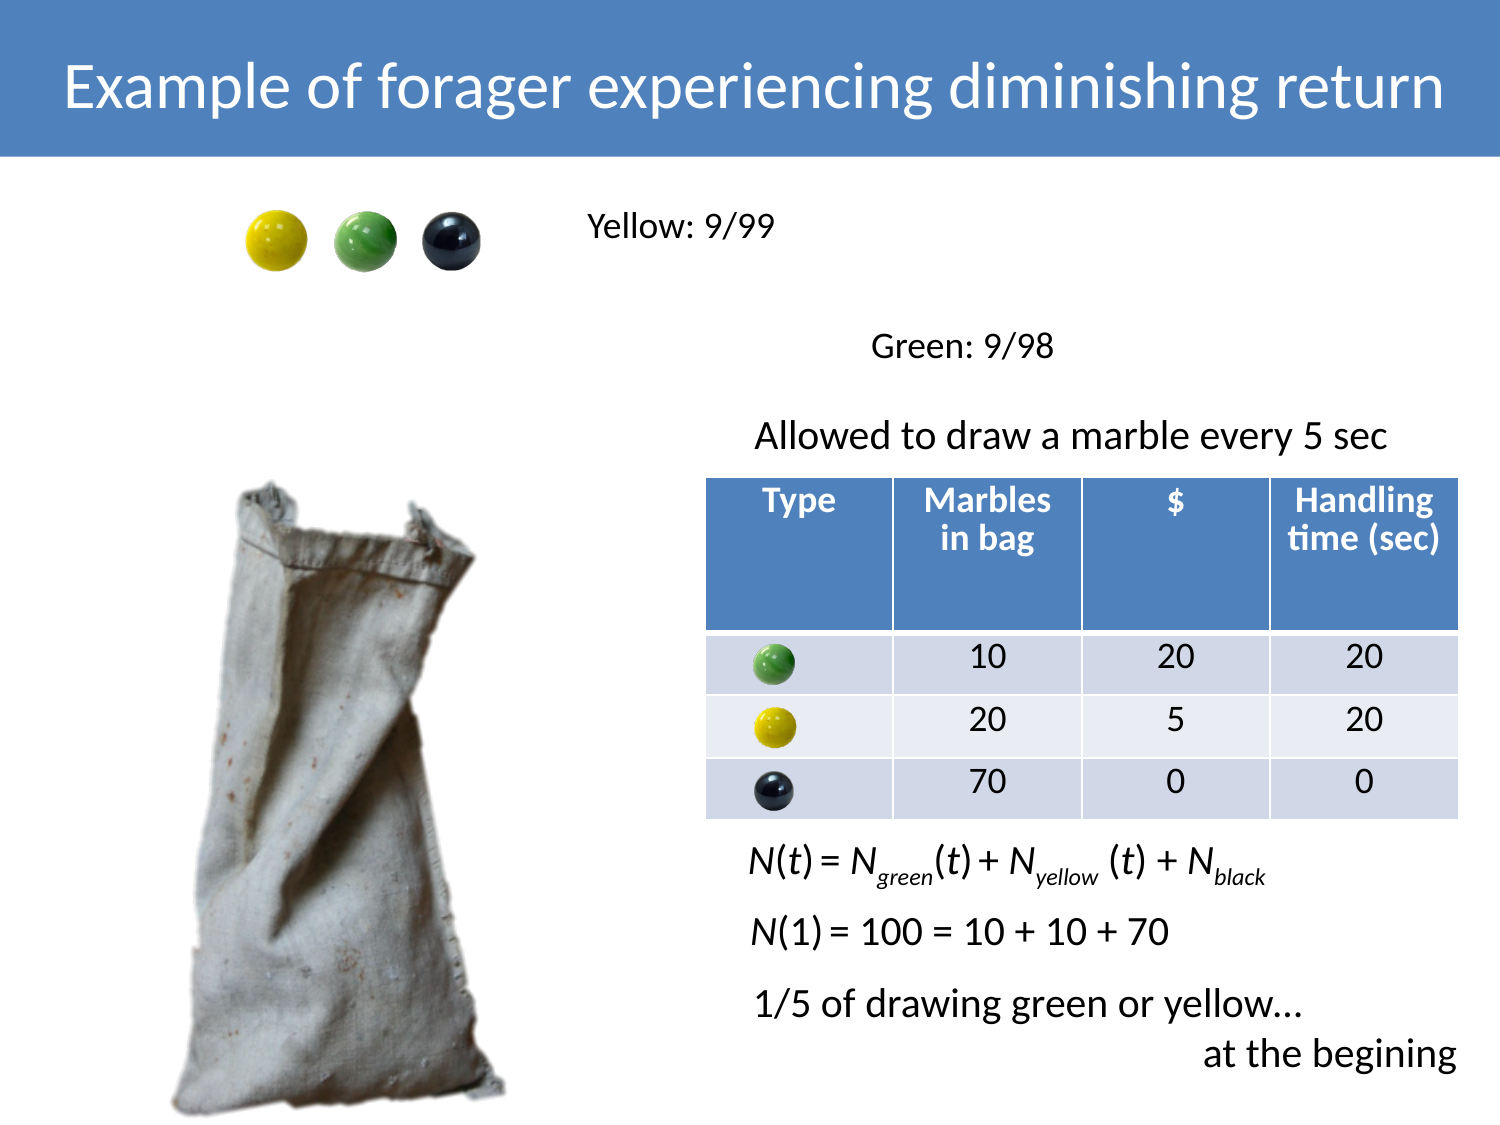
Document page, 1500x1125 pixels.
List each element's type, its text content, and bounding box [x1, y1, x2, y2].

picture [752, 641, 798, 686]
table_cell 20 [1271, 696, 1458, 757]
text_box N(1) = 100 = 10 + 10 + 70 [735, 896, 1480, 969]
picture [243, 206, 310, 276]
table_header Type [706, 478, 892, 630]
table_cell 20 [1083, 636, 1269, 694]
text_box N(t) = Ngreen(t) + Nyellow (t) + Nblack [733, 825, 1478, 898]
picture [752, 703, 798, 751]
picture [750, 769, 799, 812]
table_header Marbles in bag [894, 478, 1081, 630]
table_cell 5 [1083, 696, 1269, 757]
table_cell [706, 636, 892, 694]
table_cell 70 [894, 759, 1081, 819]
text_box Allowed to draw a marble every 5 sec [739, 400, 1500, 466]
text_box Green: 9/98 [856, 313, 1211, 374]
table_cell 20 [894, 696, 1081, 757]
table_header Handling time (sec) [1271, 478, 1458, 630]
table_cell 10 [894, 636, 1081, 694]
text_box Example of forager experiencing diminishing return [48, 34, 1500, 130]
picture [417, 209, 489, 272]
table_header $ [1083, 478, 1269, 630]
picture [0, 393, 688, 1125]
table_cell 0 [1083, 759, 1269, 819]
text_box Yellow: 9/99 [572, 193, 928, 254]
table_cell 20 [1271, 636, 1458, 694]
text_box 1/5 of drawing green or yellow… at the begining [738, 968, 1500, 1084]
table_cell 0 [1271, 759, 1458, 819]
table_cell [706, 696, 892, 757]
table_cell [706, 759, 892, 819]
text_box [0, 0, 1500, 157]
picture [333, 208, 401, 273]
